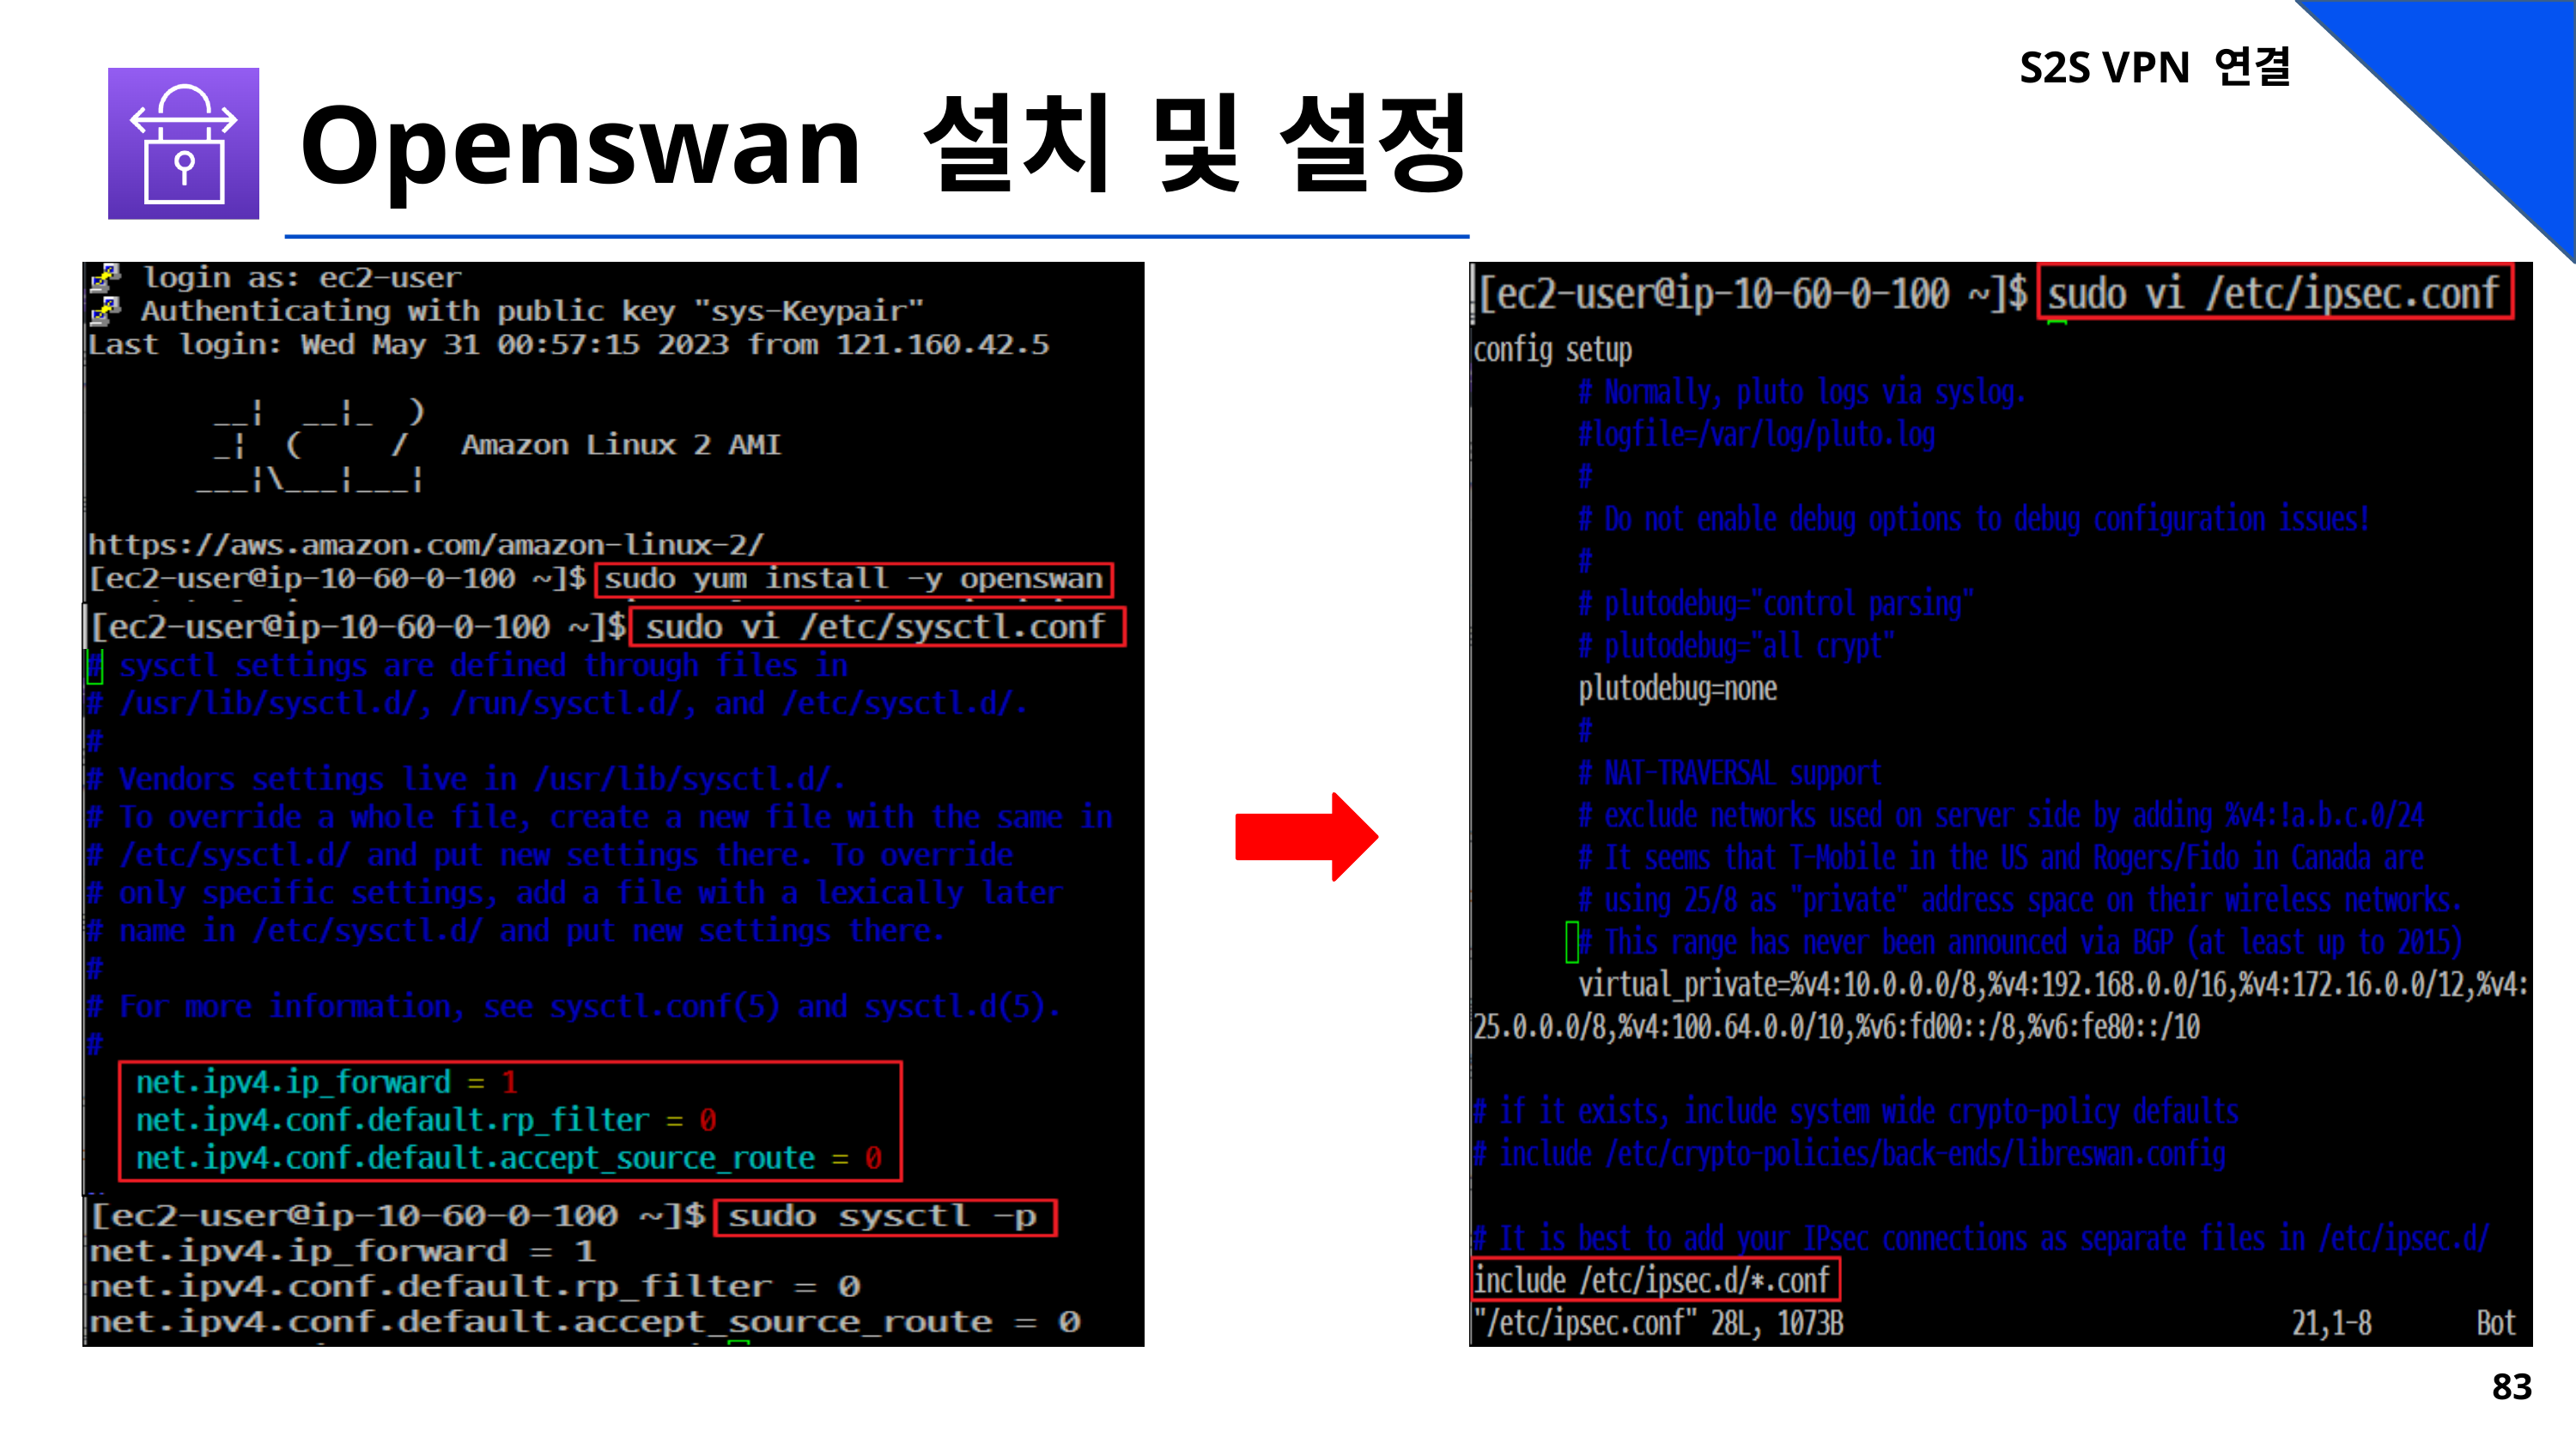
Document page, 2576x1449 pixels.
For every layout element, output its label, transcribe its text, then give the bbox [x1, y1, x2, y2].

picture [1469, 262, 2533, 1347]
text_box Openswan 설치 및 설정 [288, 70, 1793, 211]
text_box [1235, 792, 1379, 882]
text_box S2S VPN 연결 [2007, 33, 2559, 98]
text_box 83 [2479, 1357, 2576, 1413]
picture [82, 41, 285, 246]
picture [82, 262, 1145, 1347]
text_box [2294, 0, 2576, 264]
